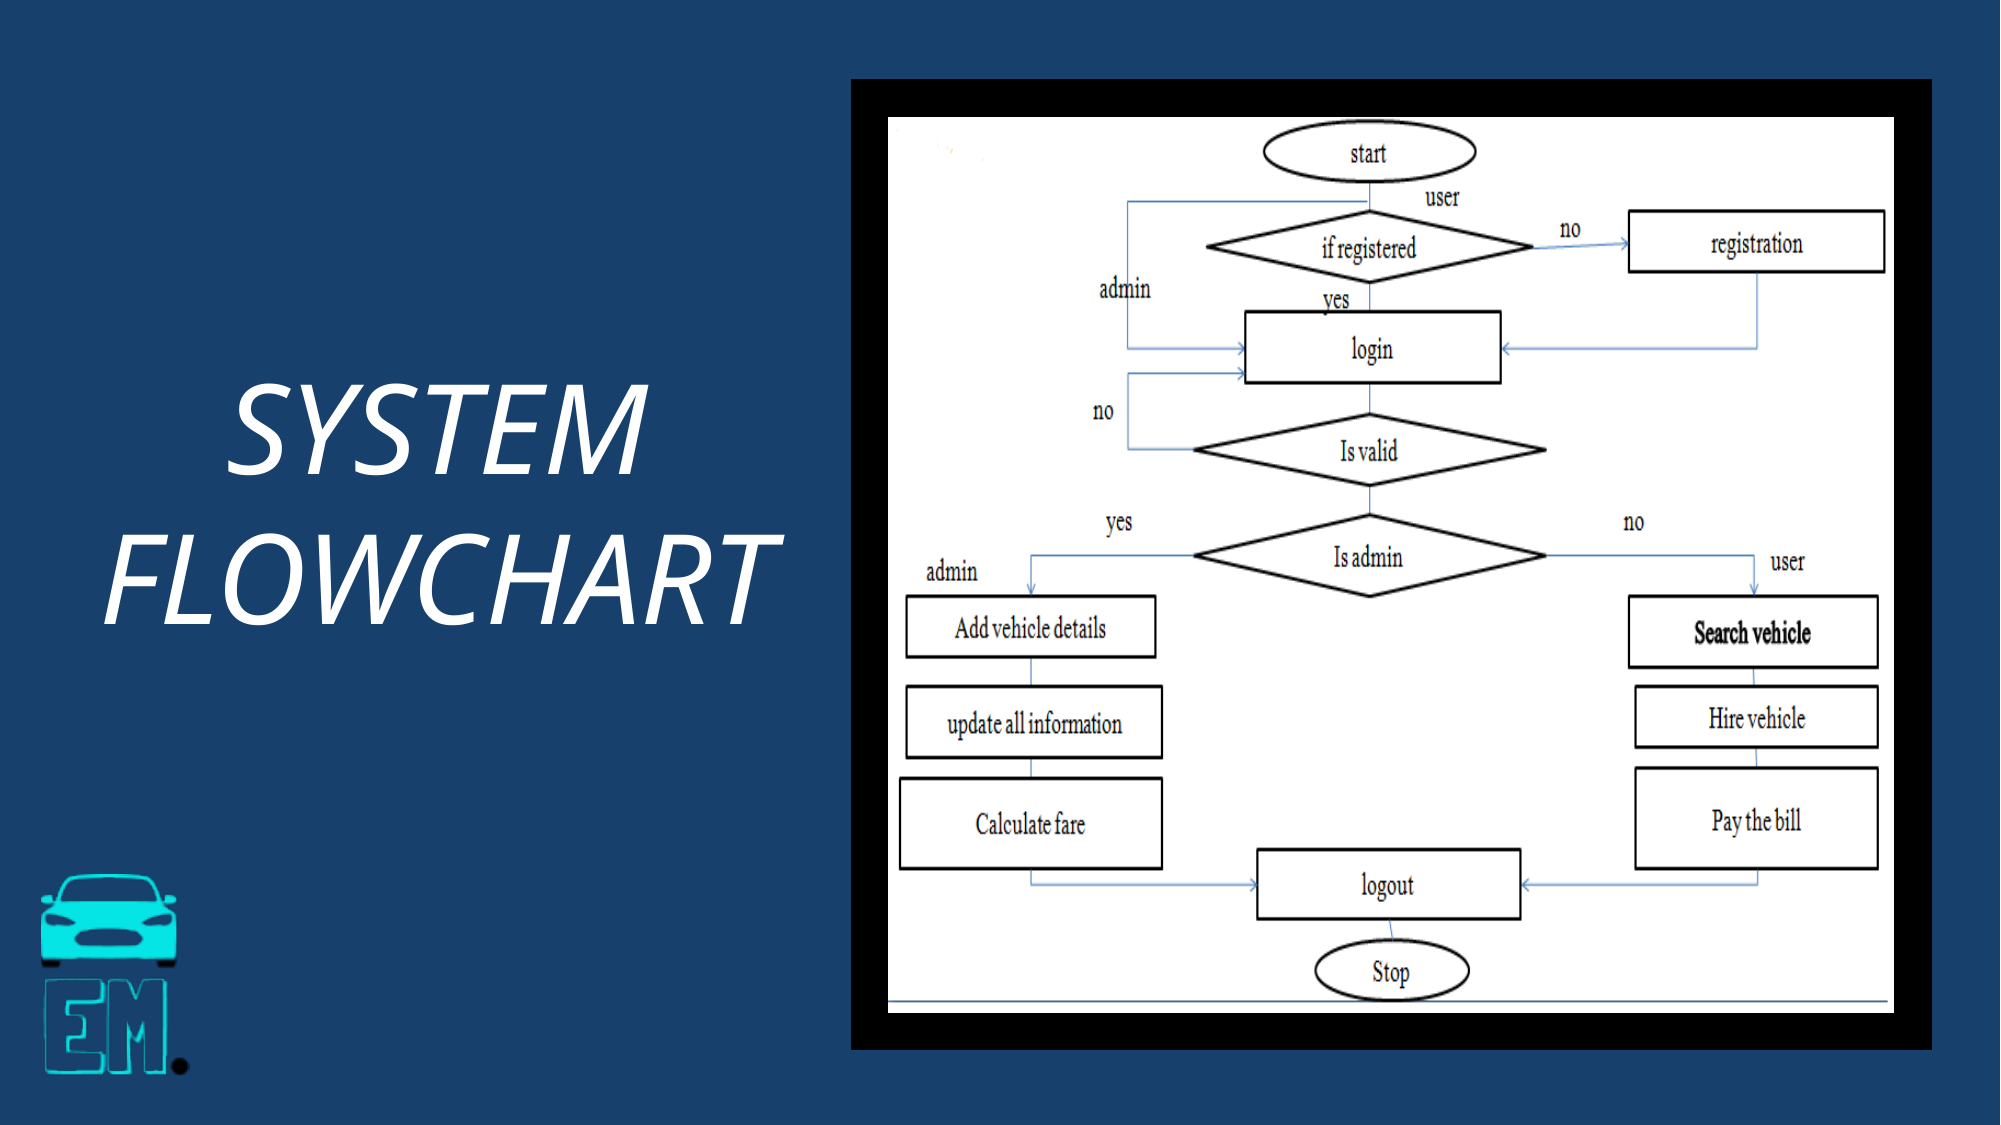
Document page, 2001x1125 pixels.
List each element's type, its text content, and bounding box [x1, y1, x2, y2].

text_box SYSTEM FLOWCHART [41, 342, 834, 658]
picture [888, 116, 1895, 1013]
picture [41, 874, 190, 1090]
